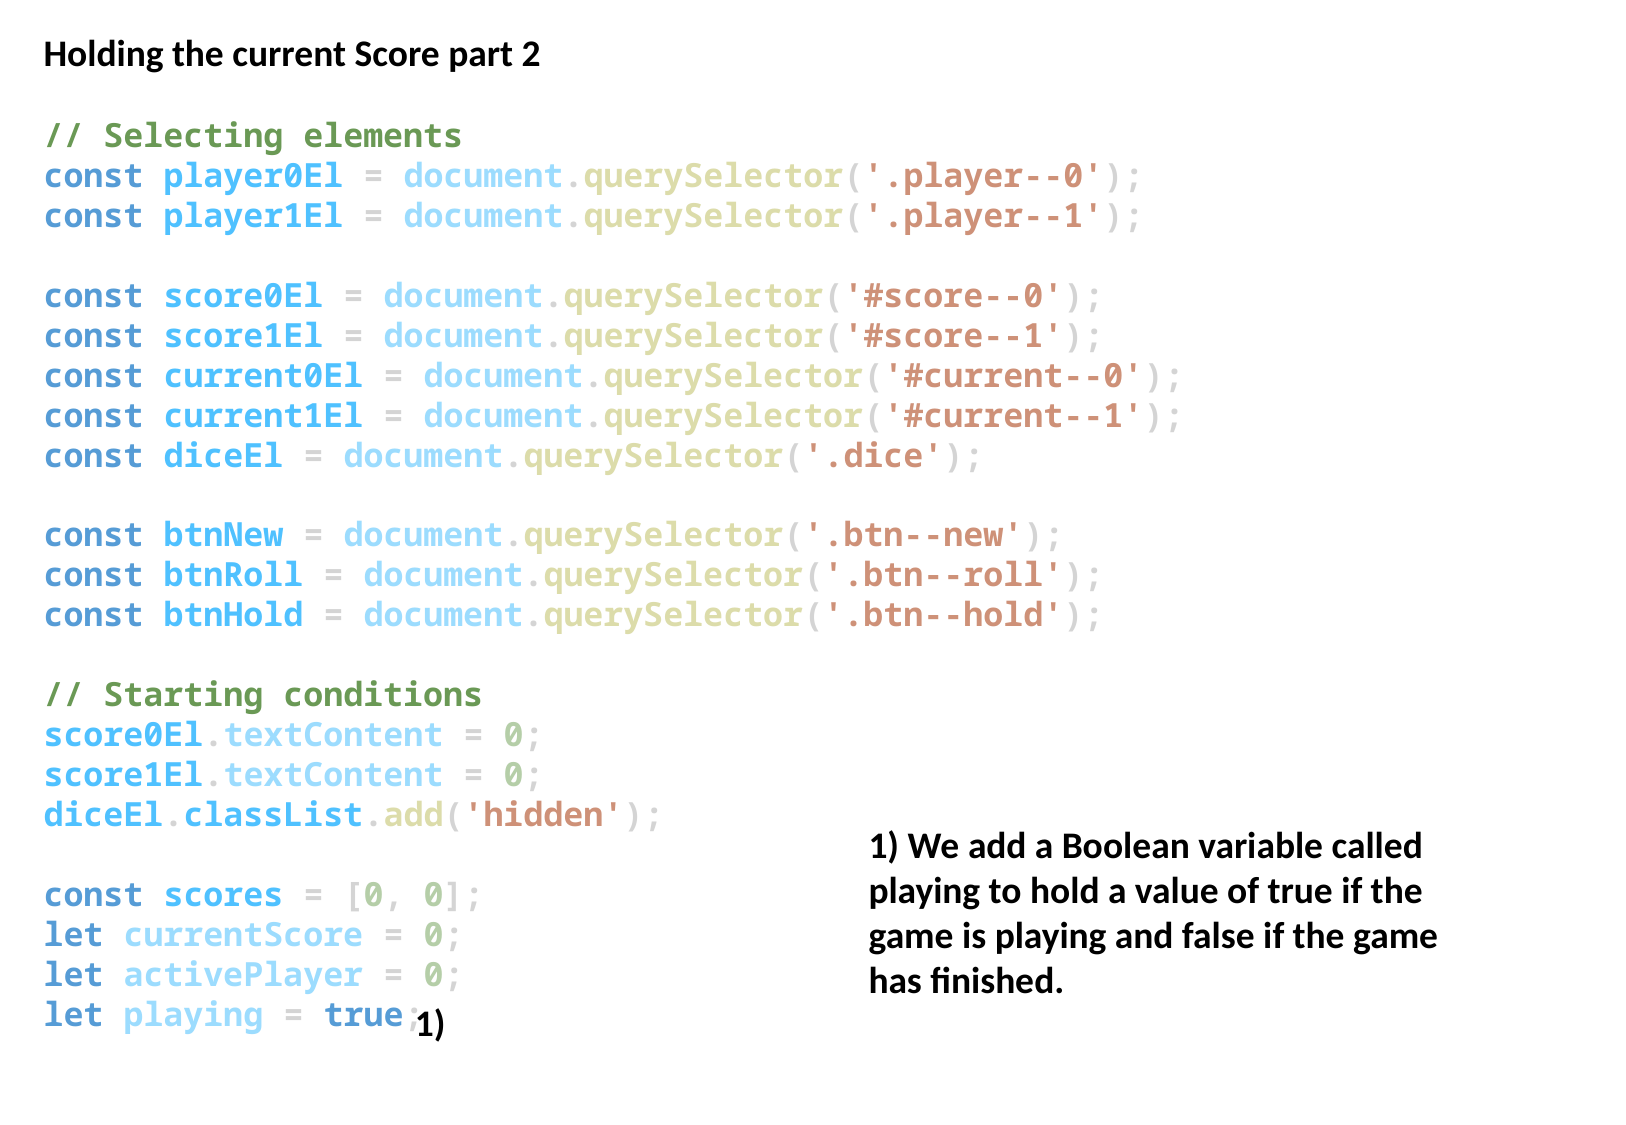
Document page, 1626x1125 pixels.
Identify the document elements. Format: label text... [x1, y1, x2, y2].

text_box 1) [400, 991, 483, 1052]
text_box 1) We add a Boolean variable called playing to hold a value of true if the game is playing and false if the game has finished. [853, 813, 1505, 1009]
text_box Holding the current Score part 2 // Selecting elements const player0El = document.querySelector('.player--0'); const player1El = document.querySelector('.player--1'); const score0El = document.querySelector('#score--0'); const score1El = document.querySelector('#score--1'); const current0El = document.querySelector('#current--0'); const current1El = document.querySelector('#current--1'); const diceEl = document.querySelector('.dice'); const btnNew = document.querySelector('.btn--new'); const btnRoll = document.querySelector('.btn--roll'); const btnHold = document.querySelector('.btn--hold'); // Starting conditions score0El.textContent = 0; score1El.textContent = 0; diceEl.classList.add('hidden'); const scores = [0, 0]; let currentScore = 0; let activePlayer = 0; let playing = true; [28, 22, 1597, 1040]
